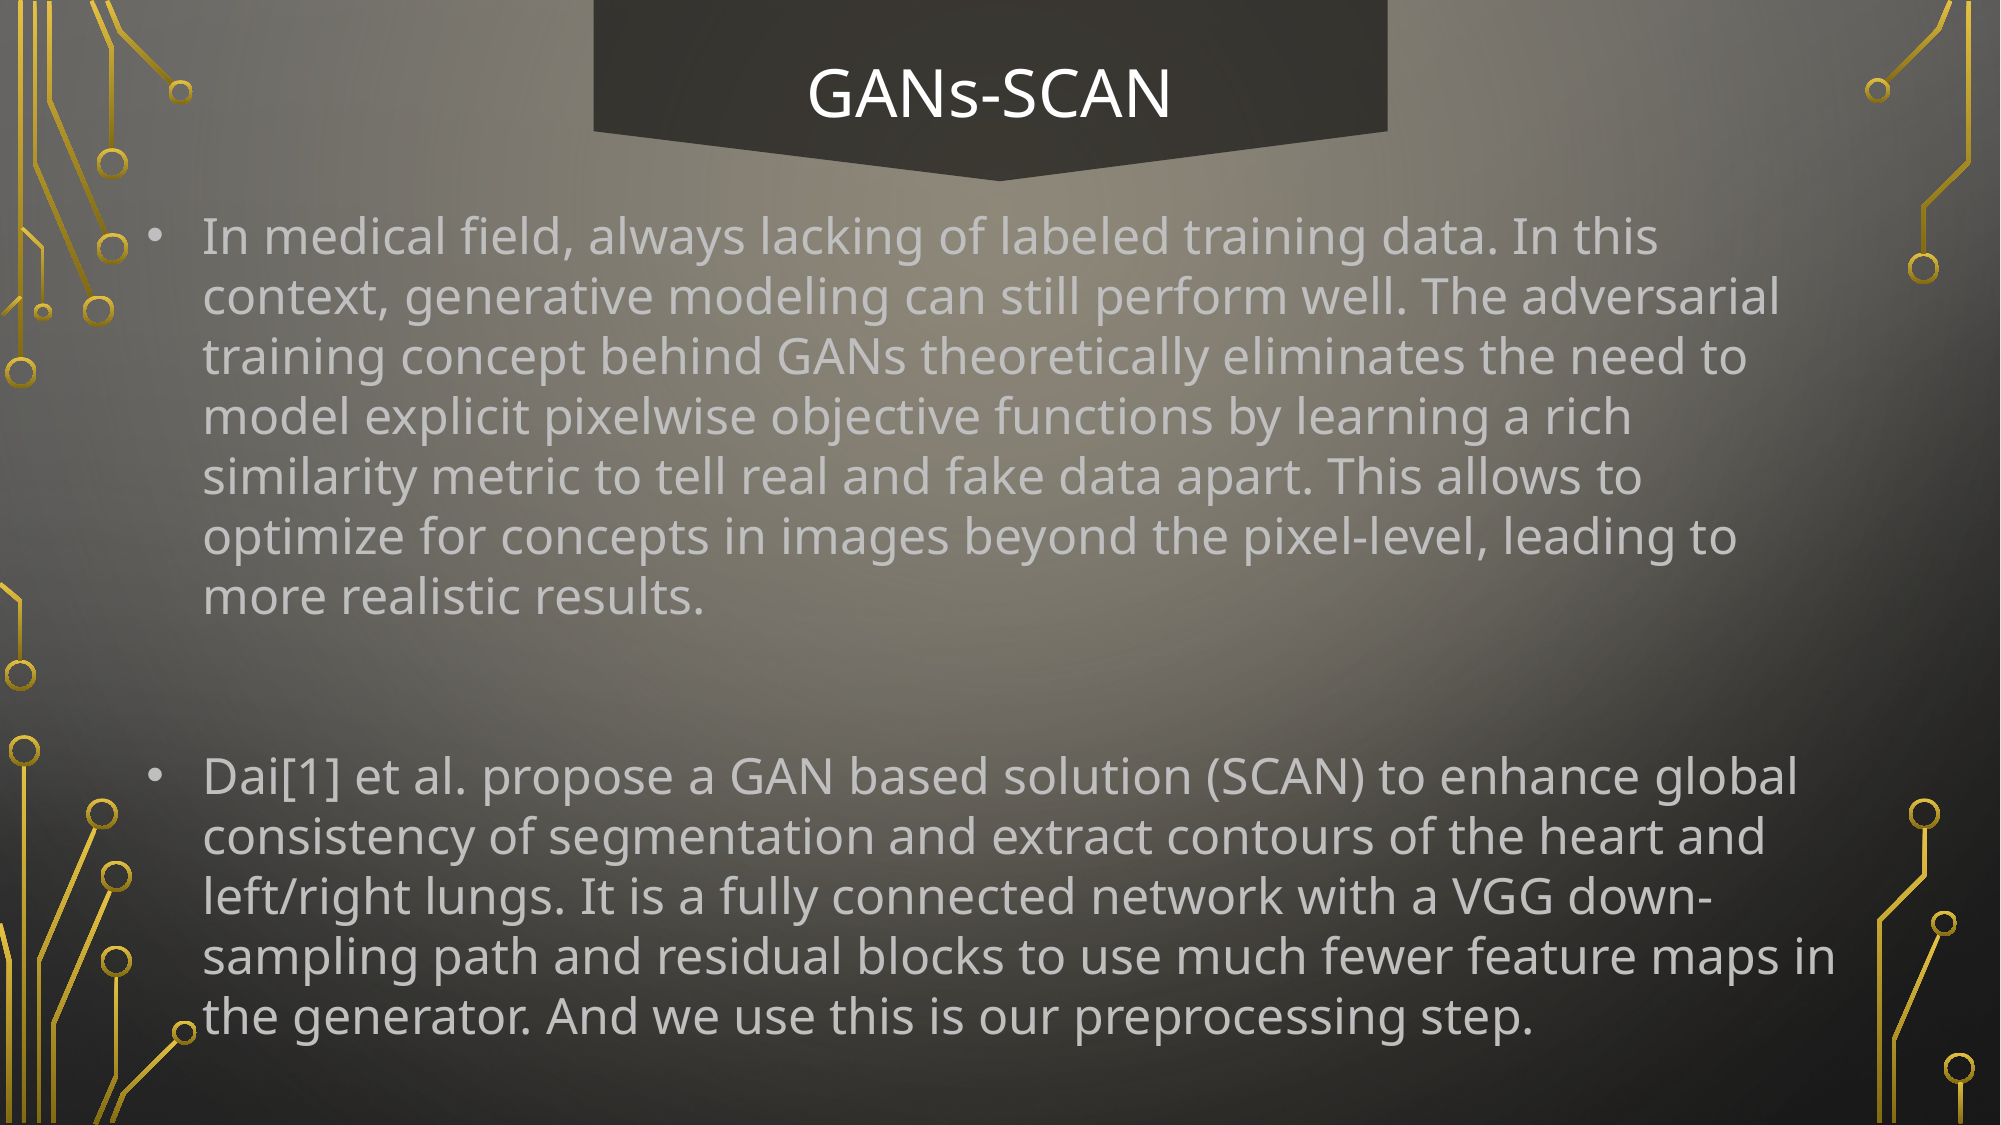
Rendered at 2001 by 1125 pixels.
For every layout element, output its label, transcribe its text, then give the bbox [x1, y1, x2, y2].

text_box GANs-SCAN [592, 0, 1389, 183]
text_box In medical field, always lacking of labeled training data. In this context, generative modeling can still perform well. The adversarial training concept behind GANs theoretically eliminates the need to model explicit pixelwise objective functions by learning a rich similarity metric to tell real and fake data apart. This allows to optimize for concepts in images beyond the pixel-level, leading to more realistic results. Dai[1] et al. propose a GAN based solution (SCAN) to enhance global consistency of segmentation and extract contours of the heart and left/right lungs. It is a fully connected network with a VGG down-sampling path and residual blocks to use much fewer feature maps in the generator. And we use this is our preprocessing step. [131, 197, 1869, 1052]
